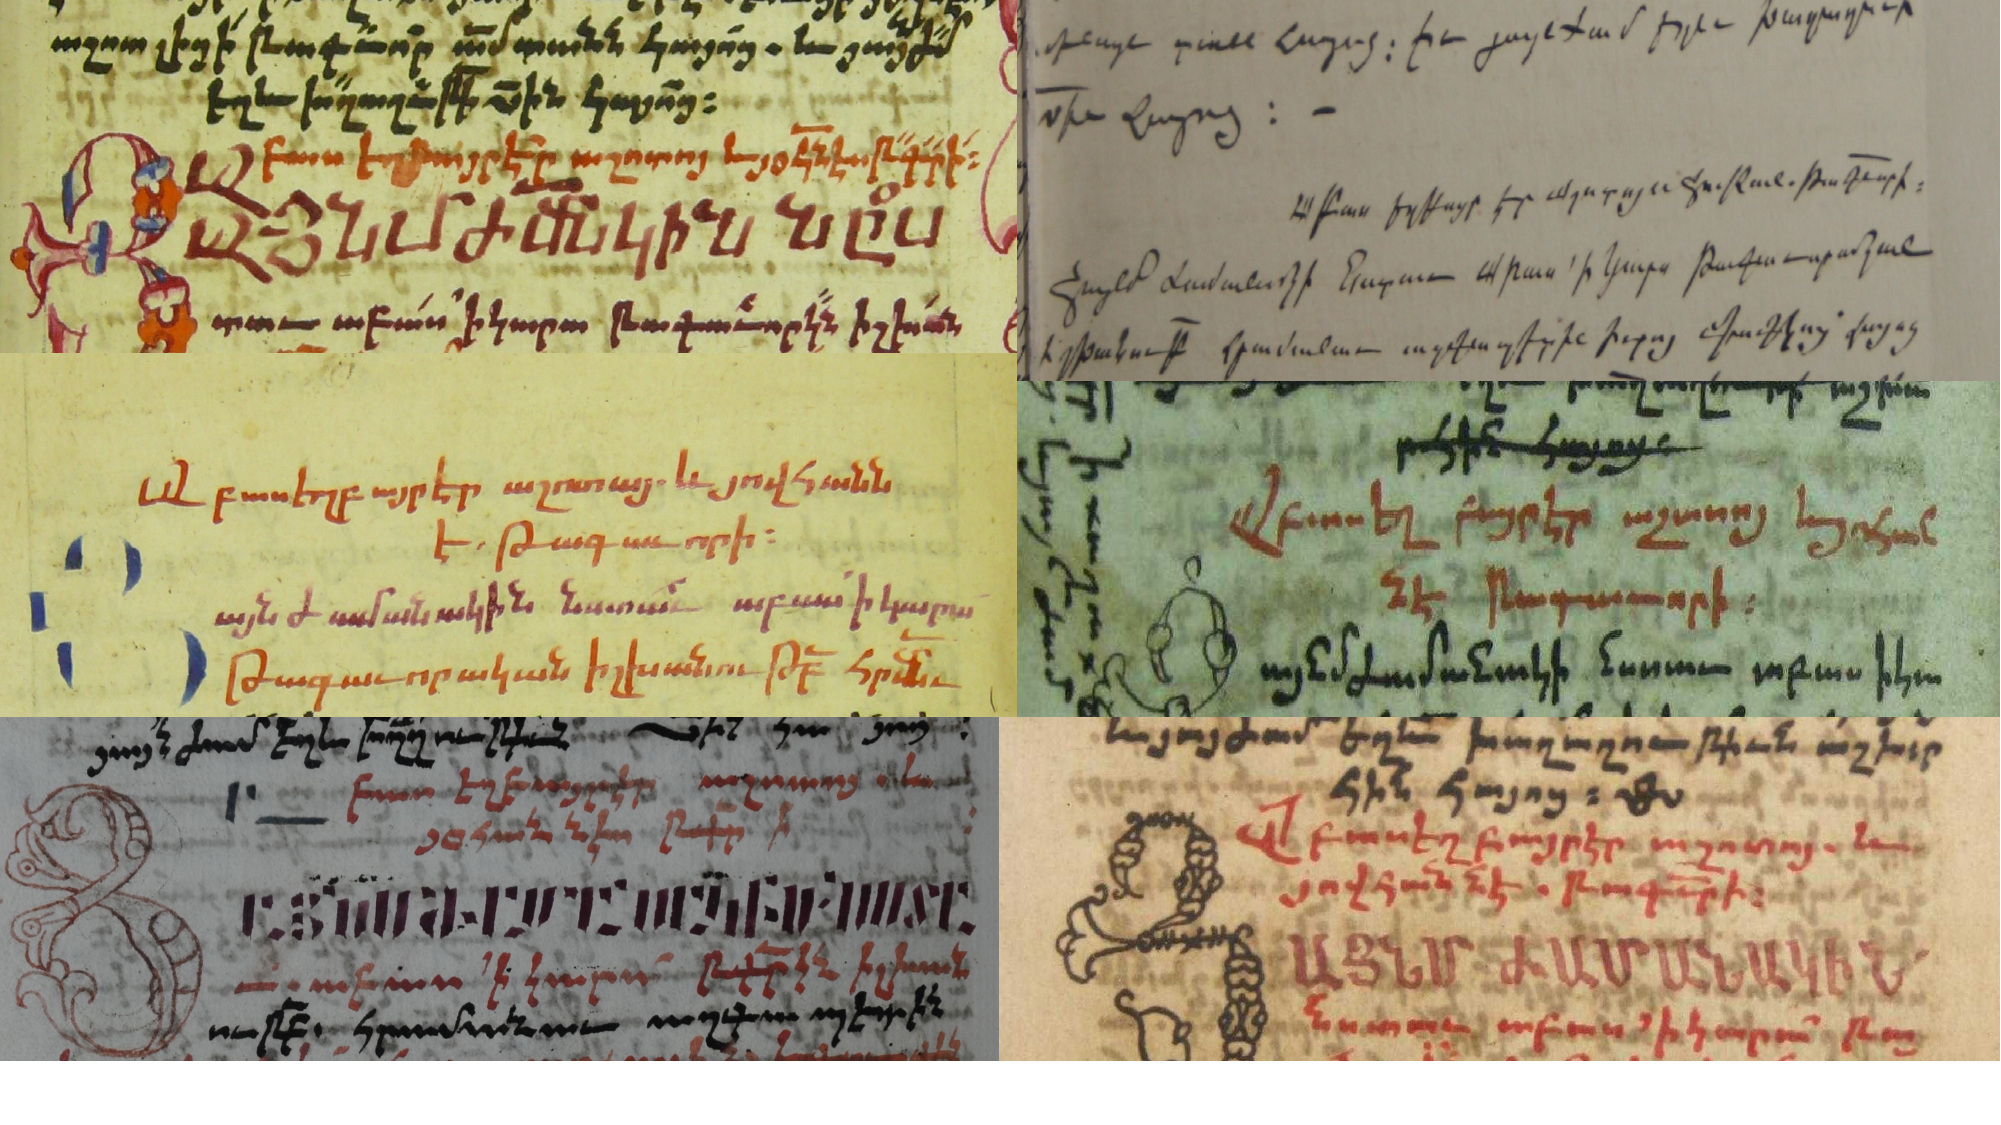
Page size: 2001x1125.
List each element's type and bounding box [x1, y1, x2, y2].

picture [0, 0, 2000, 1061]
list [0, 0, 1017, 353]
